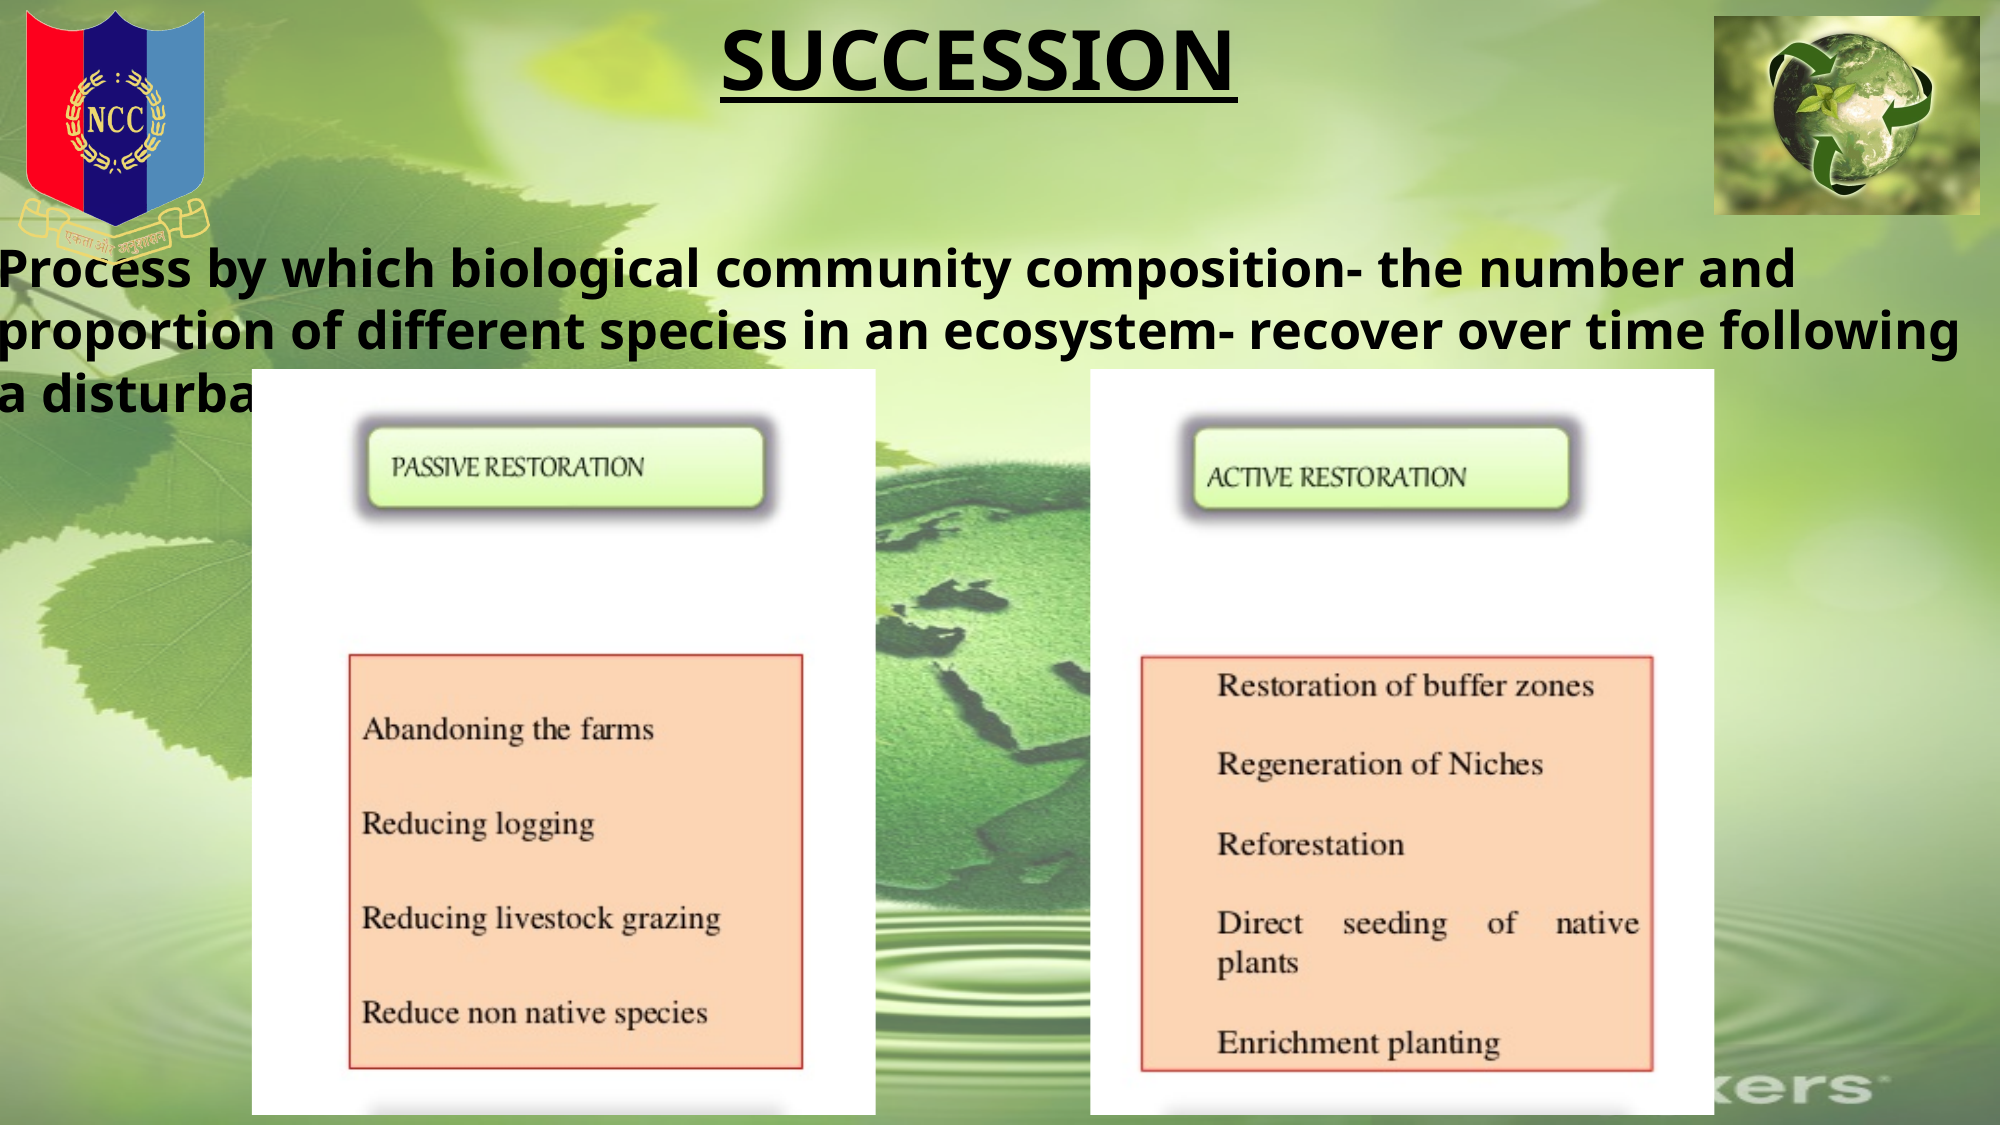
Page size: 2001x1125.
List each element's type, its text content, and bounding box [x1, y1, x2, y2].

picture [1090, 369, 1715, 1115]
picture [18, 0, 210, 273]
picture [251, 369, 876, 1115]
picture [1714, 16, 1980, 215]
text_box Process by which biological community composition- the number and proportion of different species in an ecosystem- recover over time following a disturbance event. [0, 227, 2000, 431]
text_box SUCCESSION [674, 0, 1284, 115]
